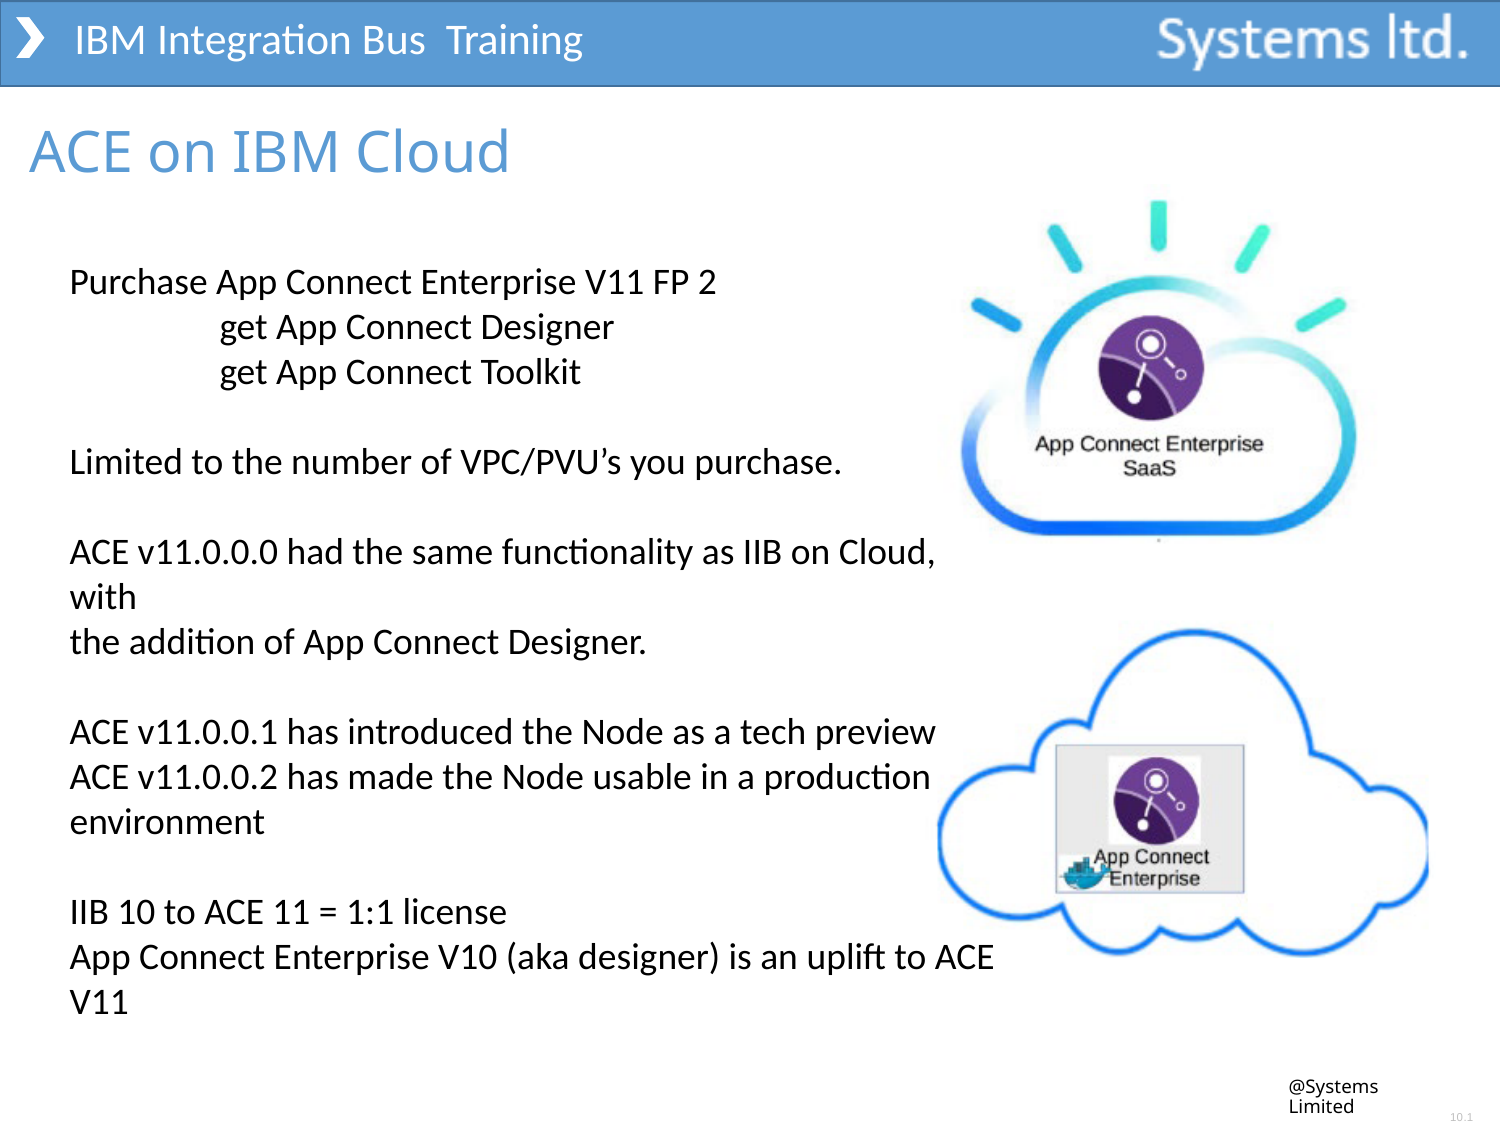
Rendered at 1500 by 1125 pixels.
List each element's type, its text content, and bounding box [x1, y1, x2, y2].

slide_number @Systems Limited [1286, 1076, 1439, 1125]
footer 10.1 [1448, 1108, 1476, 1125]
text_box ACE on IBM Cloud [27, 112, 1305, 185]
text_box Purchase App Connect Enterprise V11 FP 2 get App Connect Designer get App Connect Toolkit Limited to the number of VPC/PVU’s you purchase. ACE v11.0.0.0 had the same functionality as IIB on Cloud, with the addition of App Connect Designer. ACE v11.0.0.1 has introduced the Node as a tech preview ACE v11.0.0.2 has made the Node usable in a production environment IIB 10 to ACE 11 = 1:1 license App Connect Enterprise V10 (aka designer) is an uplift to ACE V11 [54, 249, 1025, 1030]
picture [911, 184, 1436, 958]
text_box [0, 0, 1500, 87]
